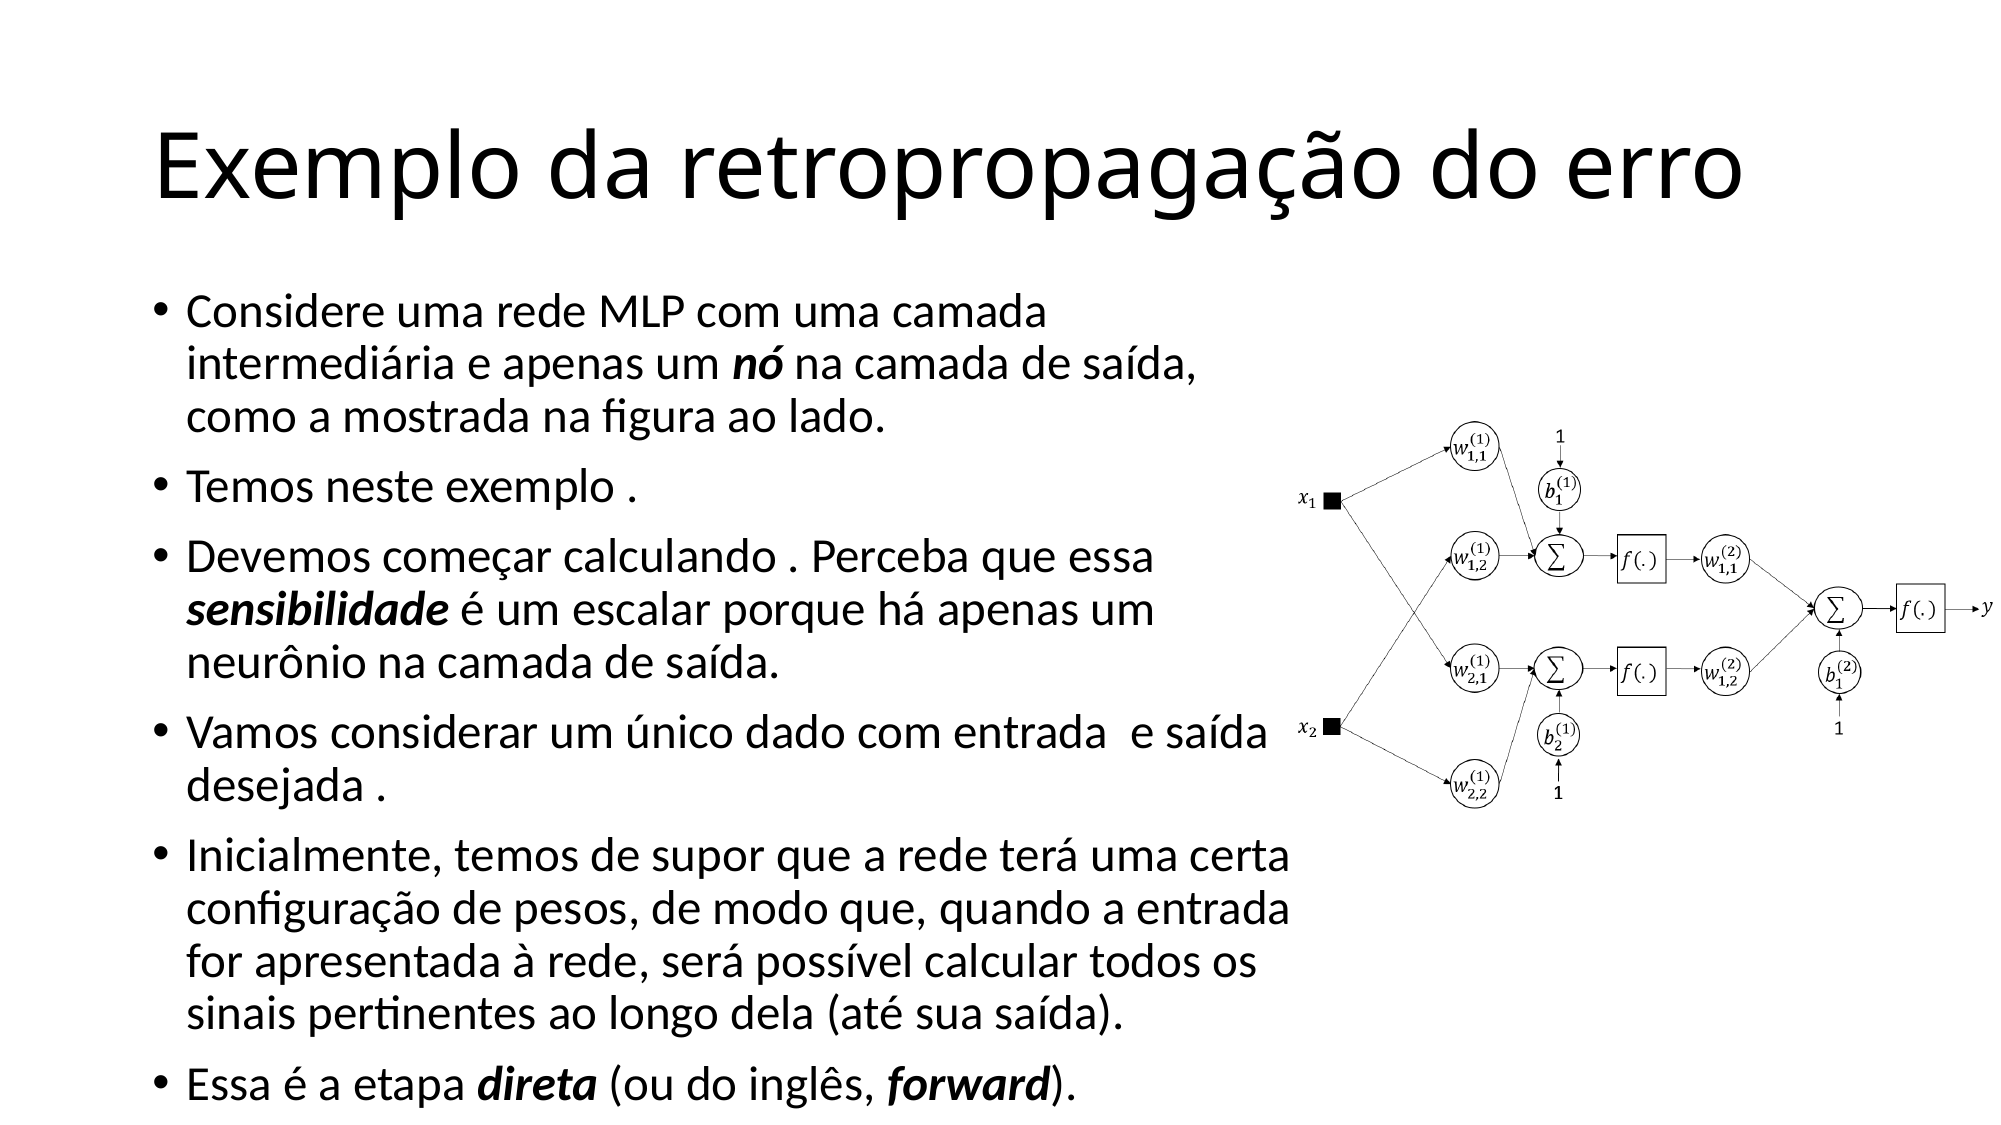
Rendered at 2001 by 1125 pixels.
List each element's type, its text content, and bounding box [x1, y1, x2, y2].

picture [1292, 416, 2000, 817]
title Exemplo da retropropagação do erro [137, 59, 1863, 278]
